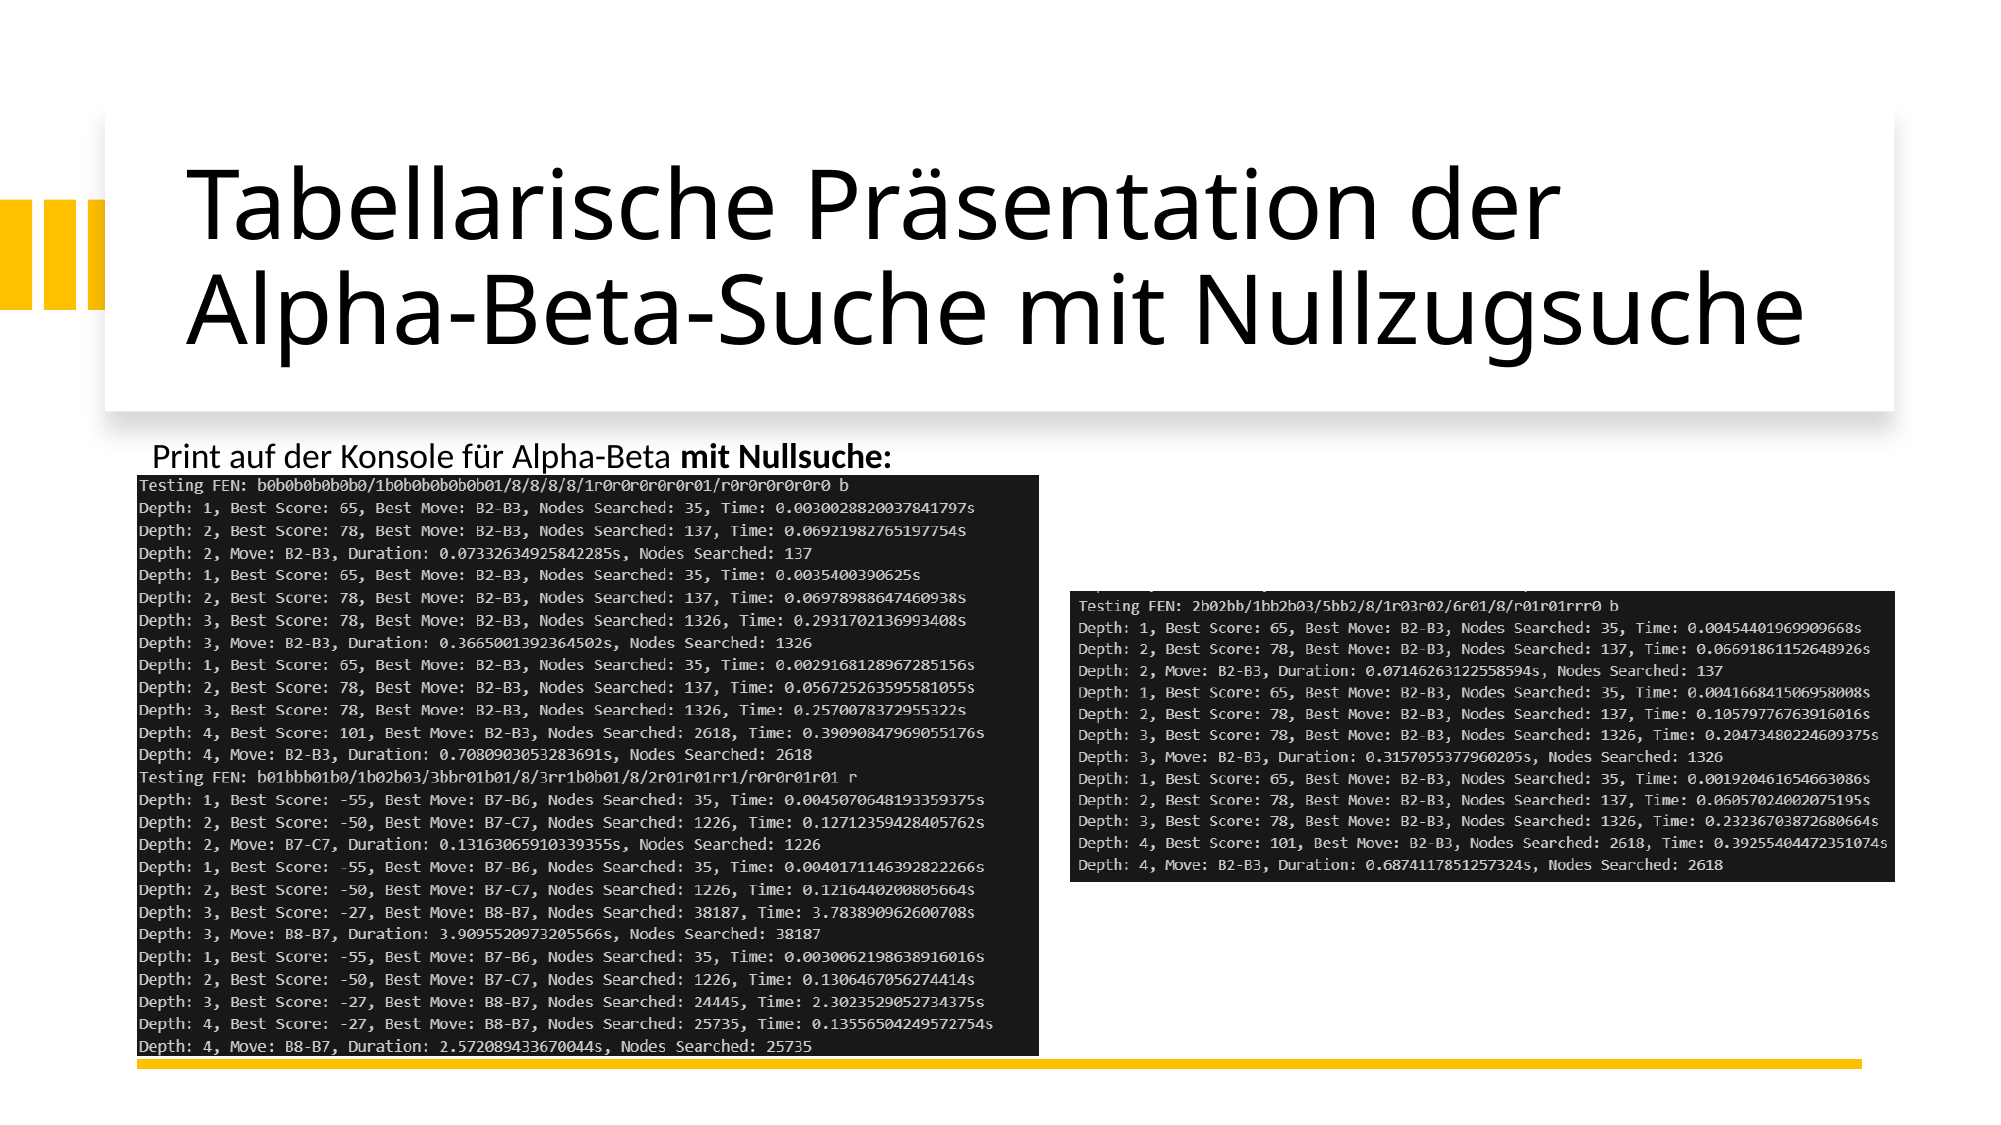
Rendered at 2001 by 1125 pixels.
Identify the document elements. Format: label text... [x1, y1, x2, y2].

picture [1070, 591, 1895, 882]
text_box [0, 199, 120, 311]
text_box Print auf der Konsole für Alpha-Beta mit Nullsuche: [137, 425, 912, 475]
picture [137, 475, 1039, 1056]
text_box [0, 0, 2000, 1125]
text_box [104, 100, 1895, 412]
title Tabellarische Präsentation der Alpha-Beta-Suche mit Nullzugsuche [171, 132, 1840, 388]
